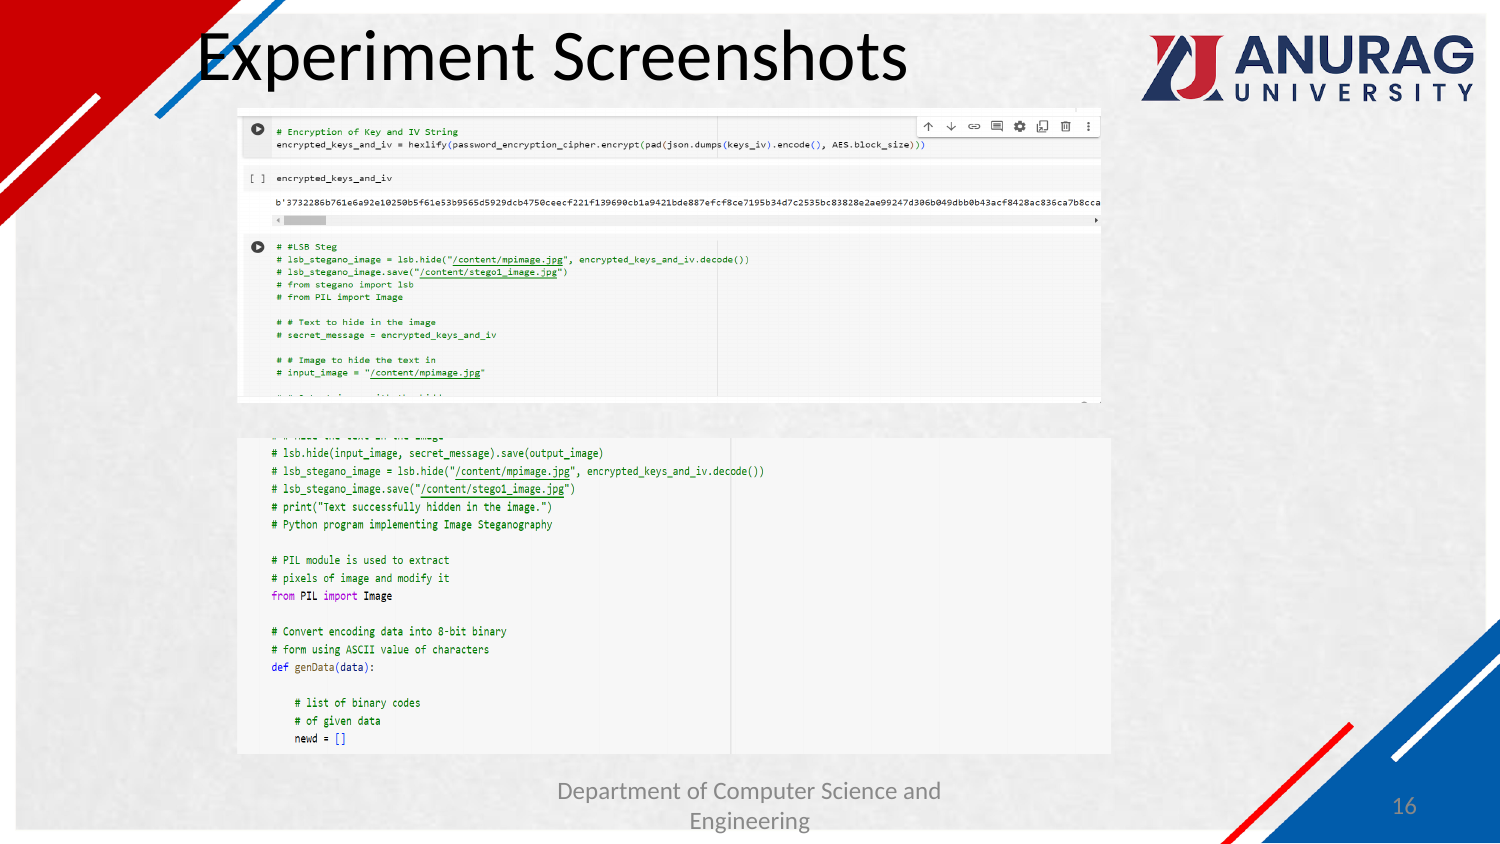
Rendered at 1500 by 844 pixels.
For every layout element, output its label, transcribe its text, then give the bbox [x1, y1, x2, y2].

text_box Department of Computer Science and Engineering [520, 766, 980, 843]
picture [0, 0, 1500, 844]
title Experiment Screenshots [30, 0, 1092, 104]
slide_number 16 [1381, 783, 1426, 826]
